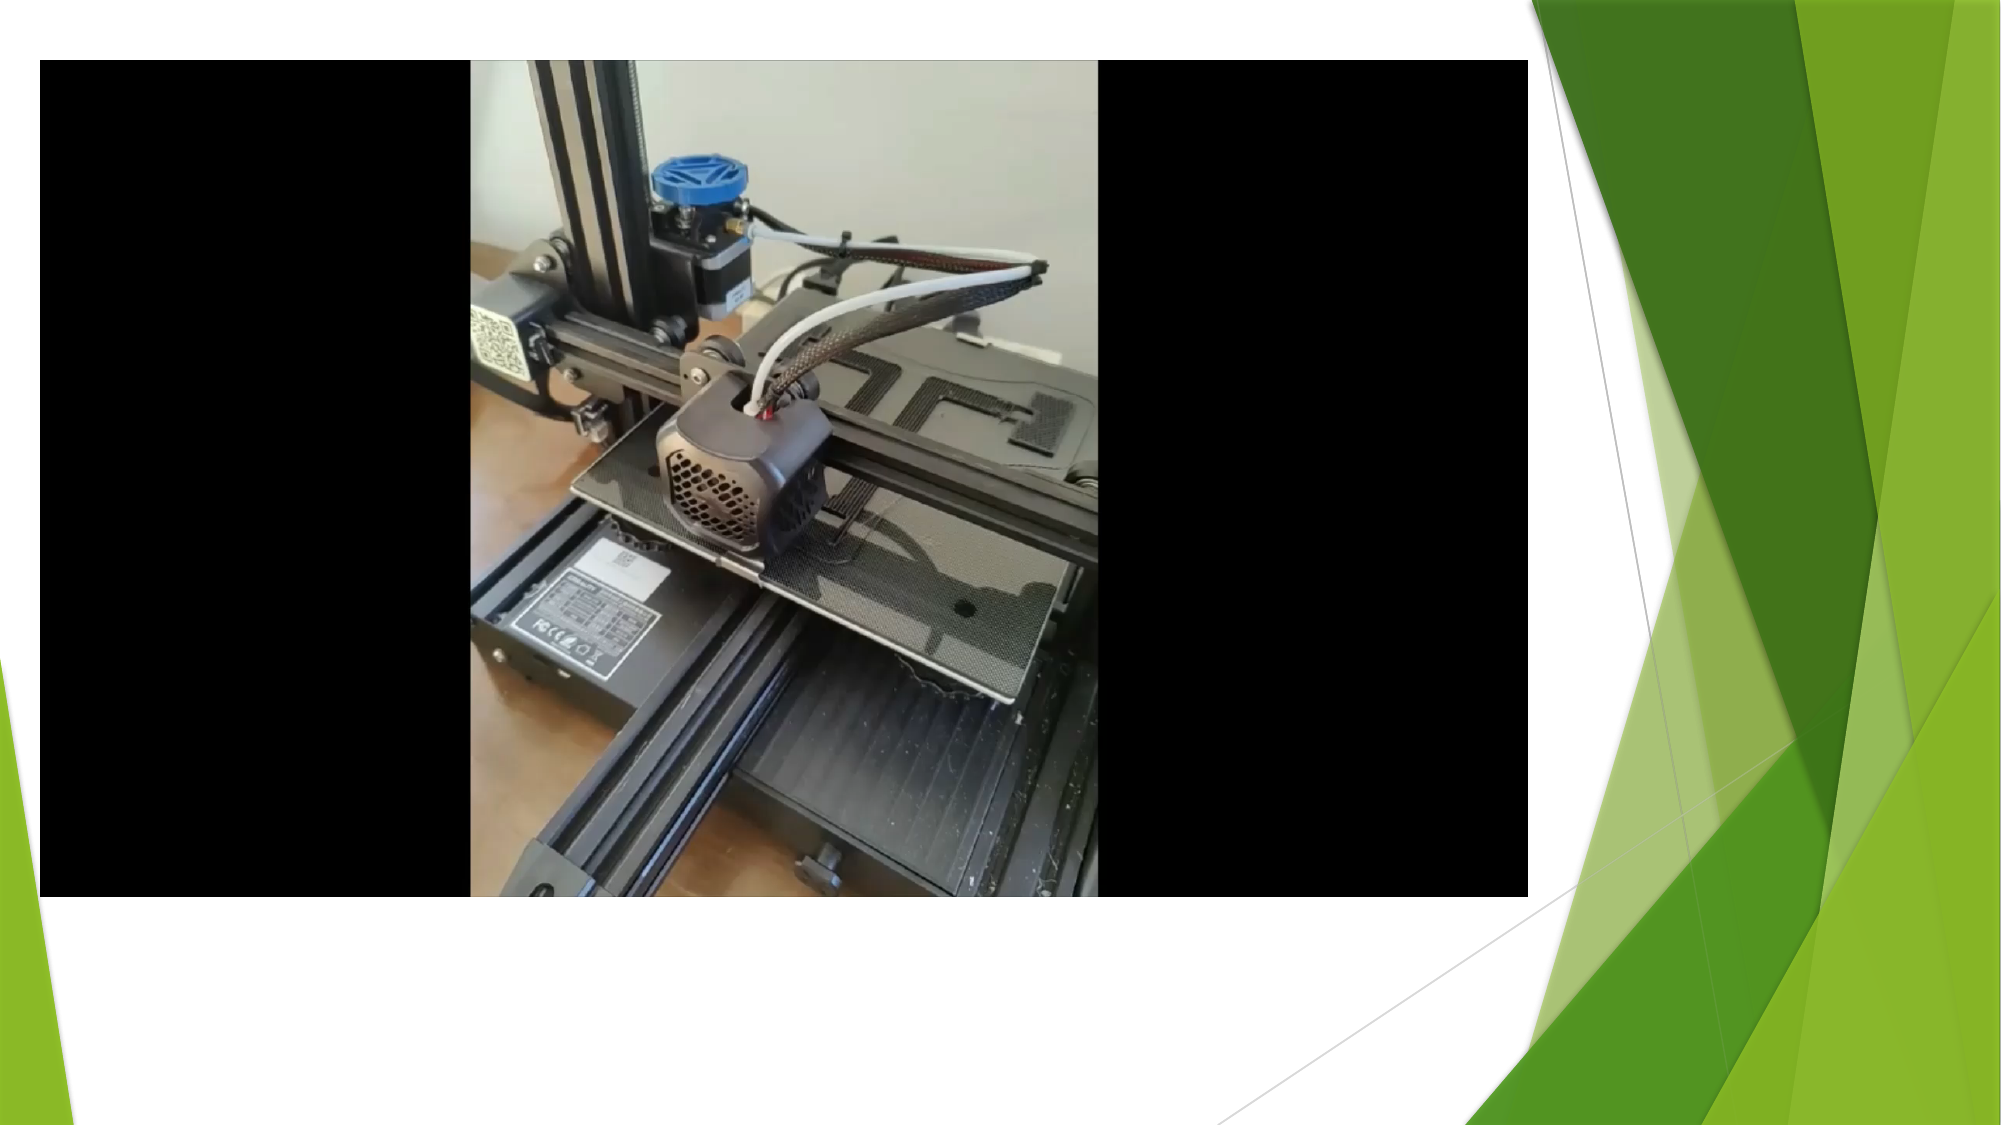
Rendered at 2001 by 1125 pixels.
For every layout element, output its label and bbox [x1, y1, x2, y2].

text_box [38, 59, 1530, 899]
text_box [0, 0, 2000, 1125]
